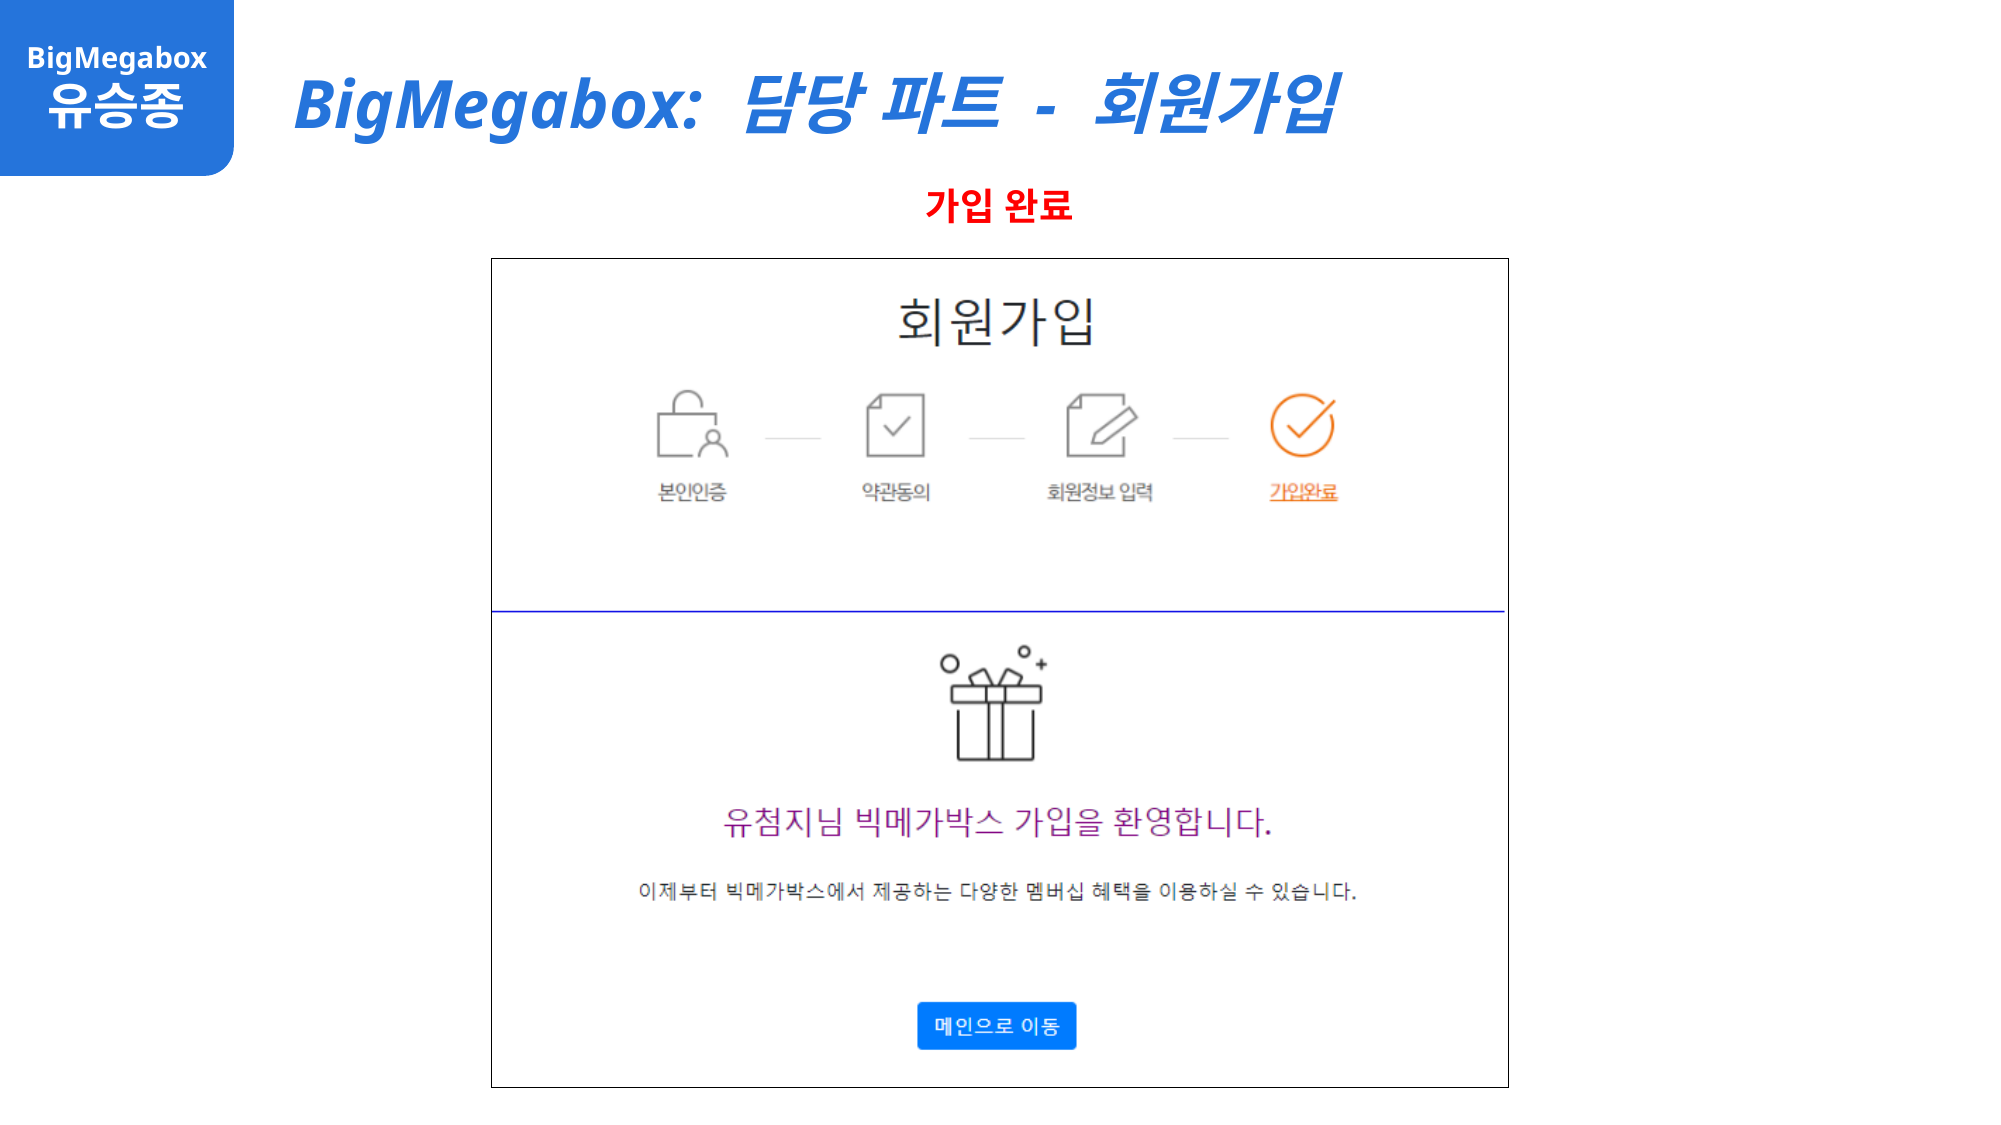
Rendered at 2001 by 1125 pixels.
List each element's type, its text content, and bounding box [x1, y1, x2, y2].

text_box BigMegabox 유승종 [11, 32, 223, 143]
text_box [0, 0, 235, 177]
text_box 가입 완료 [830, 175, 1169, 236]
picture [491, 258, 1509, 1088]
text_box BigMegabox: 담당 파트 - 회원가입 [278, 13, 1515, 149]
